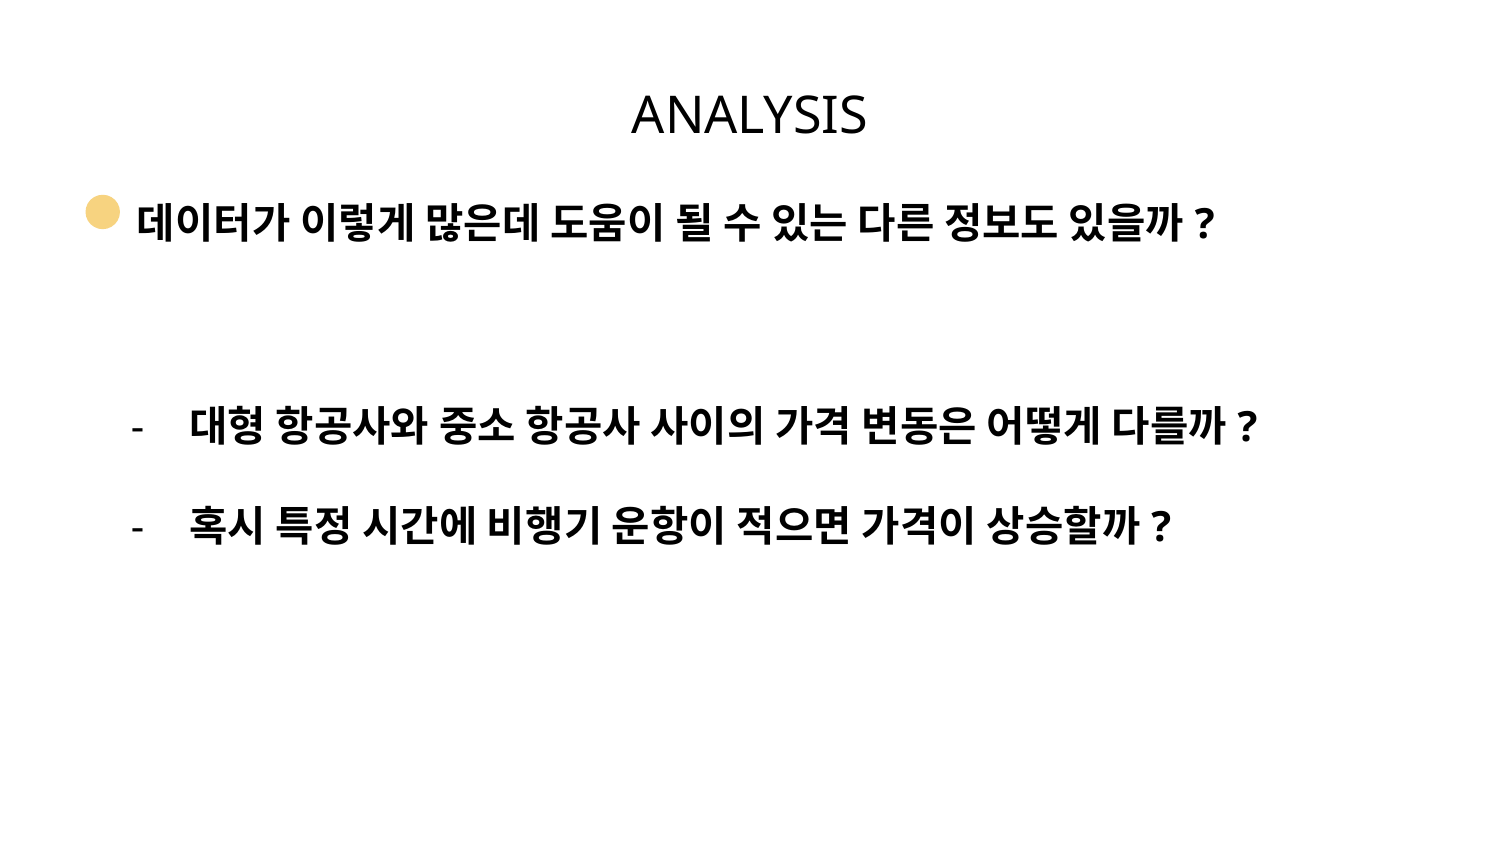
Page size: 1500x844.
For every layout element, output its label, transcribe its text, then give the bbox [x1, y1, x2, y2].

text_box [85, 194, 120, 230]
title ANALYSIS [75, 72, 1425, 159]
text_box 데이터가 이렇게 많은데 도움이 될 수 있는 다른 정보도 있을까? [122, 169, 1425, 225]
text_box 대형 항공사와 중소 항공사 사이의 가격 변동은 어떻게 다를까? 혹시 특정 시간에 비행기 운항이 적으면 가격이 상승할까? [99, 335, 1448, 573]
